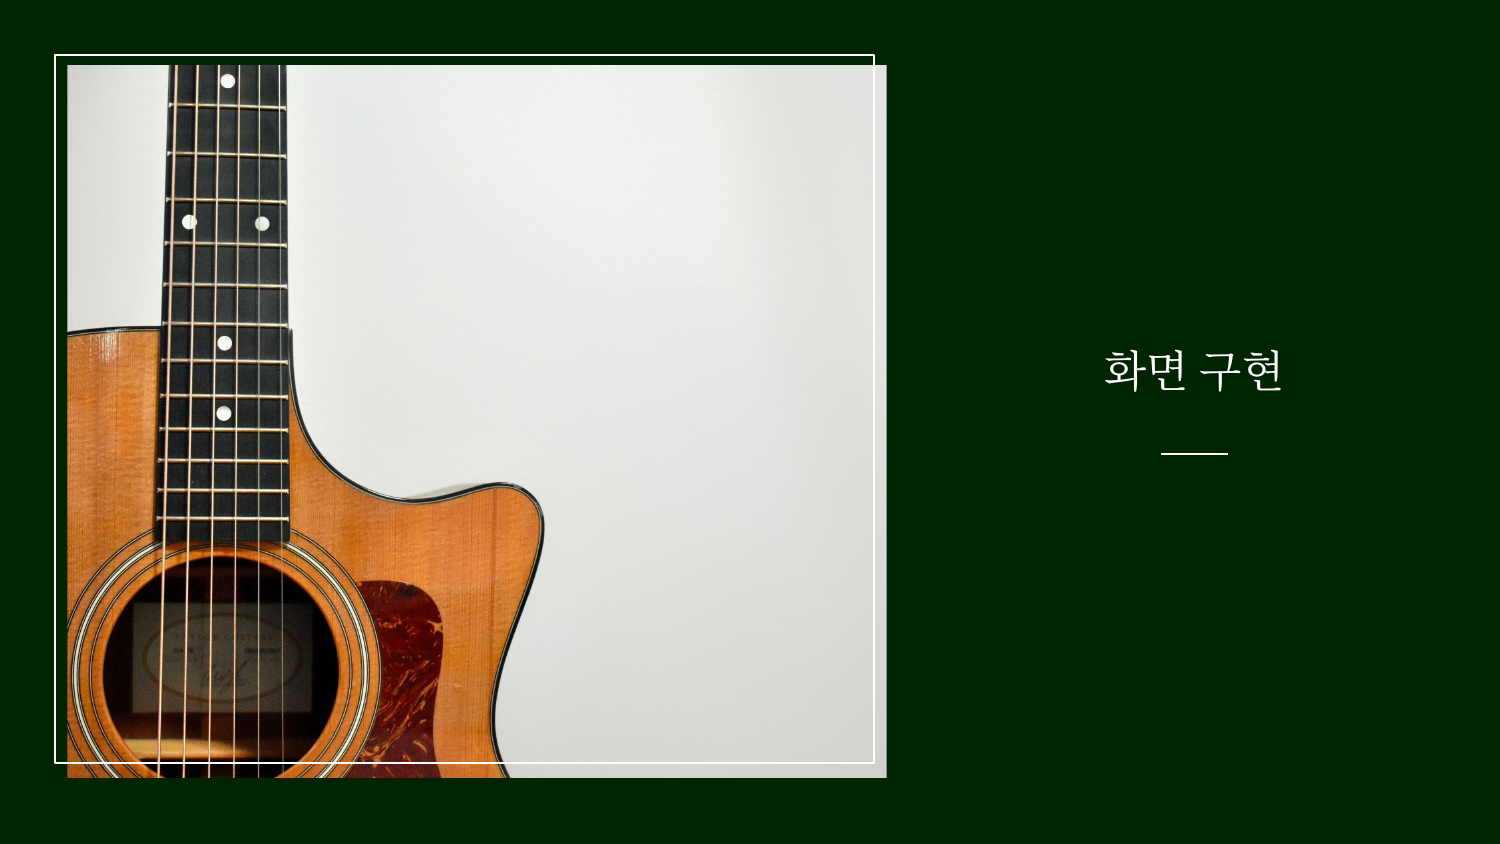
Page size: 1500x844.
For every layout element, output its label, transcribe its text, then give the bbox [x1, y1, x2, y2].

text_box [54, 54, 874, 764]
title 화면 구현 [955, 337, 1434, 396]
picture [66, 65, 887, 778]
